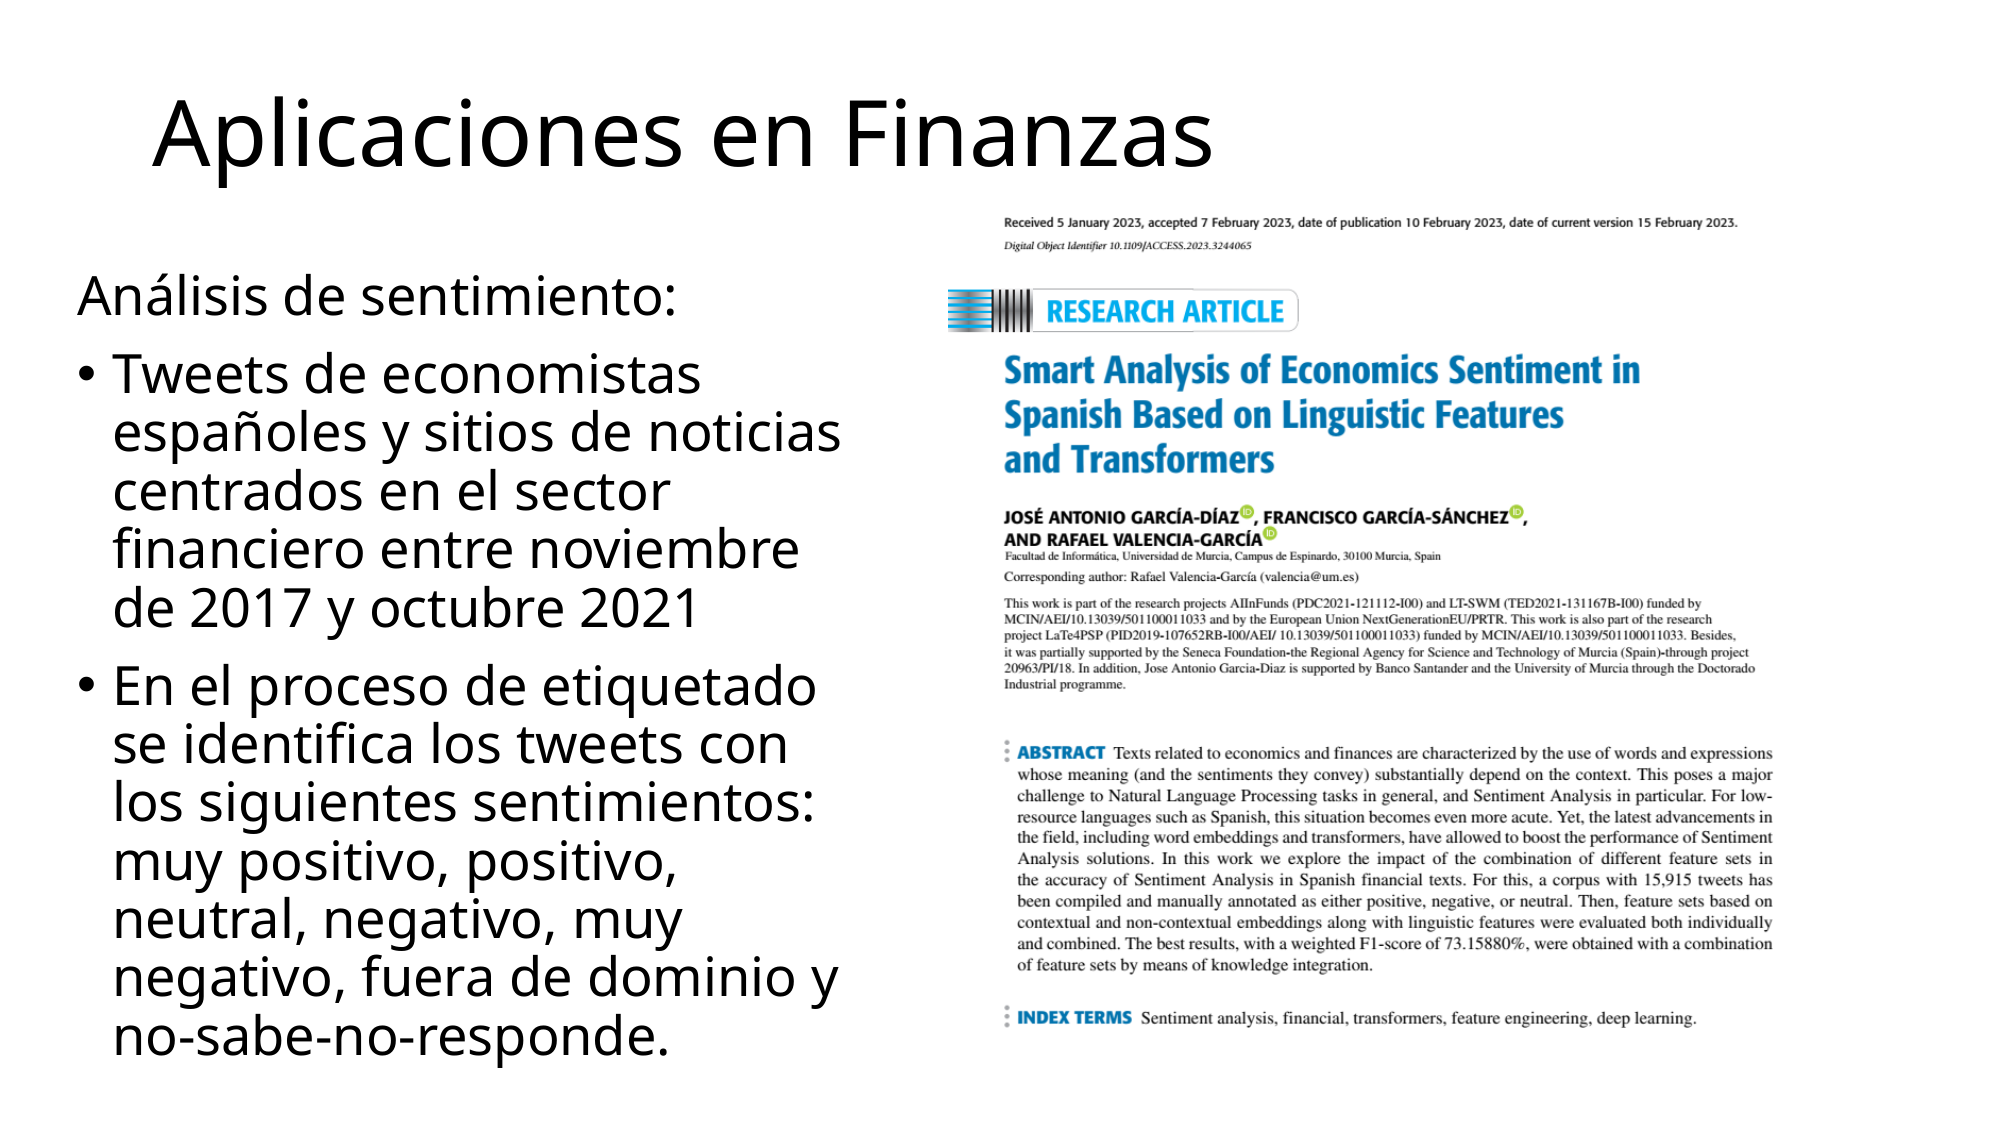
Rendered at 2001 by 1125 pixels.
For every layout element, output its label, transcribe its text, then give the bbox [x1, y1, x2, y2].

title Aplicaciones en Finanzas [137, 59, 1863, 214]
list Análisis de sentimiento: Tweets de economistas españoles y sitios de noticias centrados en el sector financiero entre noviembre de 2017 y octubre 2021 En el proceso de etiquetado se identifica los tweets con los siguientes sentimientos: muy positivo, positivo, neutral, negativo, muy negativo, fuera de dominio y no-sabe-no-responde. [62, 261, 862, 1094]
picture [948, 213, 1845, 1046]
